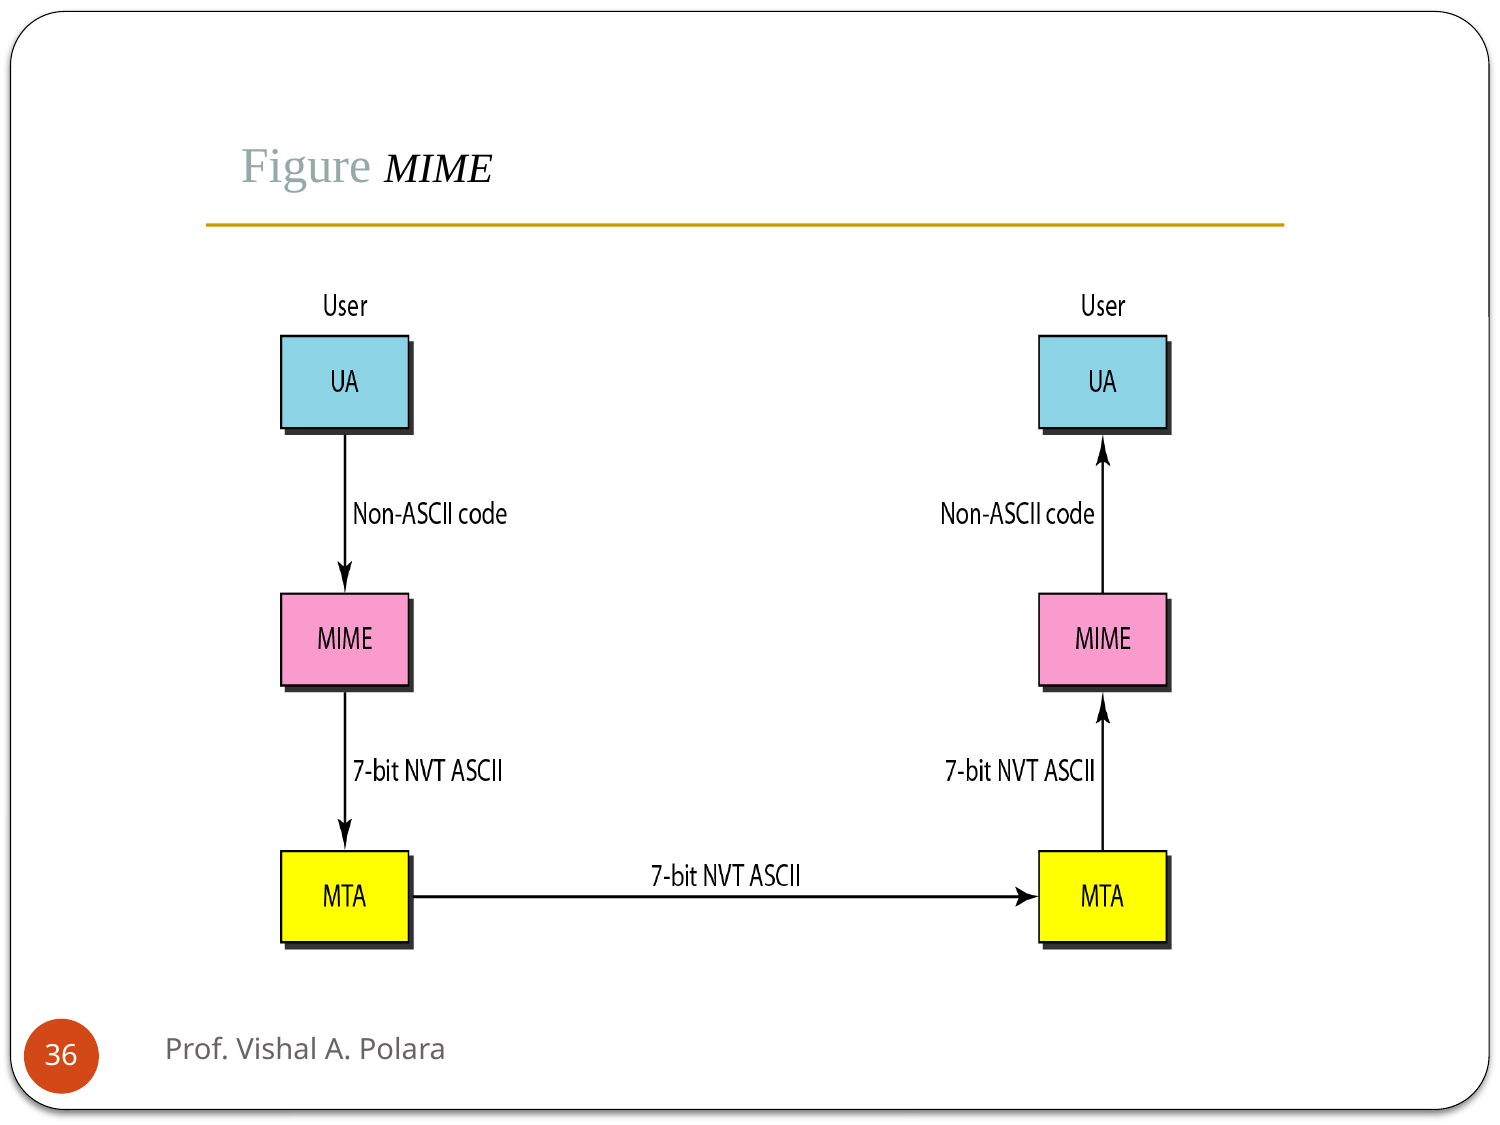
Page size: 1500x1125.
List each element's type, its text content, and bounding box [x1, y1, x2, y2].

slide_number 36 [23, 1018, 99, 1094]
footer Prof. Vishal A. Polara [150, 1012, 800, 1088]
picture [279, 288, 1173, 951]
text_box Figure MIME [226, 124, 509, 200]
